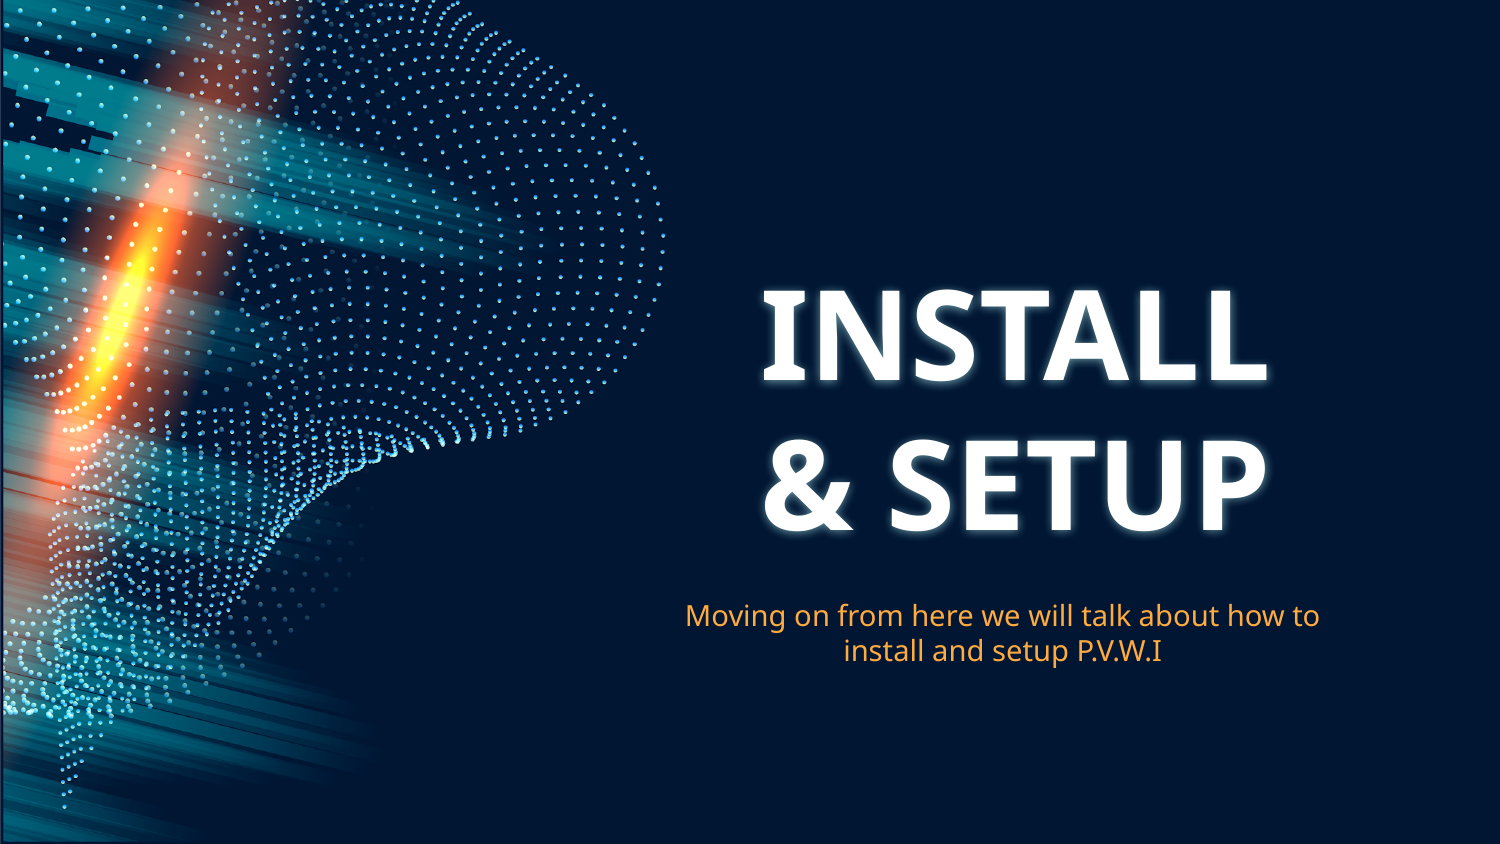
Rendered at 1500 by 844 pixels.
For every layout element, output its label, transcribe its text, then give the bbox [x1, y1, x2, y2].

picture [0, 0, 1500, 844]
title INSTALL & SETUP [702, 464, 1329, 571]
subtitle Moving on from here we will talk about how to install and setup P.V.W.I [679, 582, 1327, 659]
